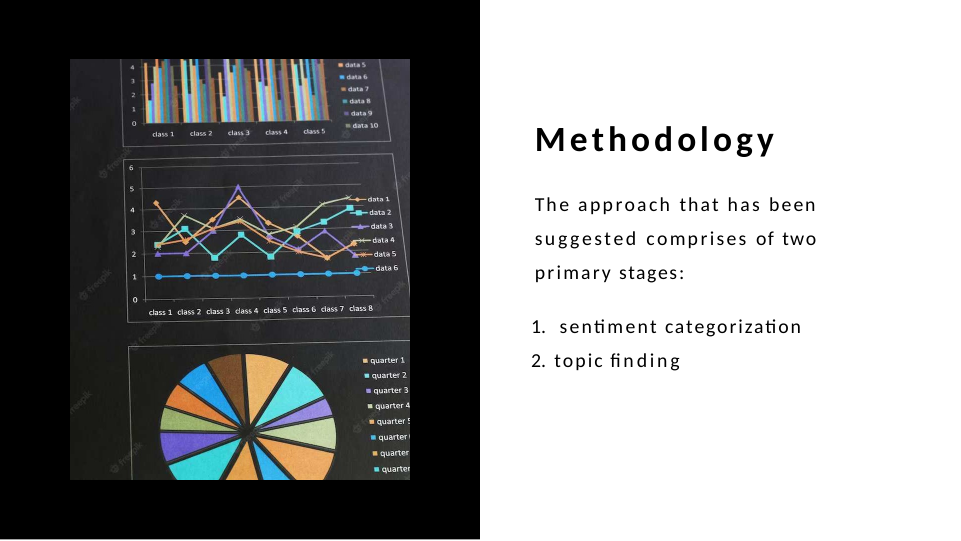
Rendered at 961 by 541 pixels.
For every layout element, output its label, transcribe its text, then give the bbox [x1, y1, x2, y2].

title Methodology [532, 113, 785, 179]
text_box The approach that has been suggested comprises of two primary stages: sentiment categorization topic ﬁnding [529, 179, 819, 371]
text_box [0, 0, 481, 540]
